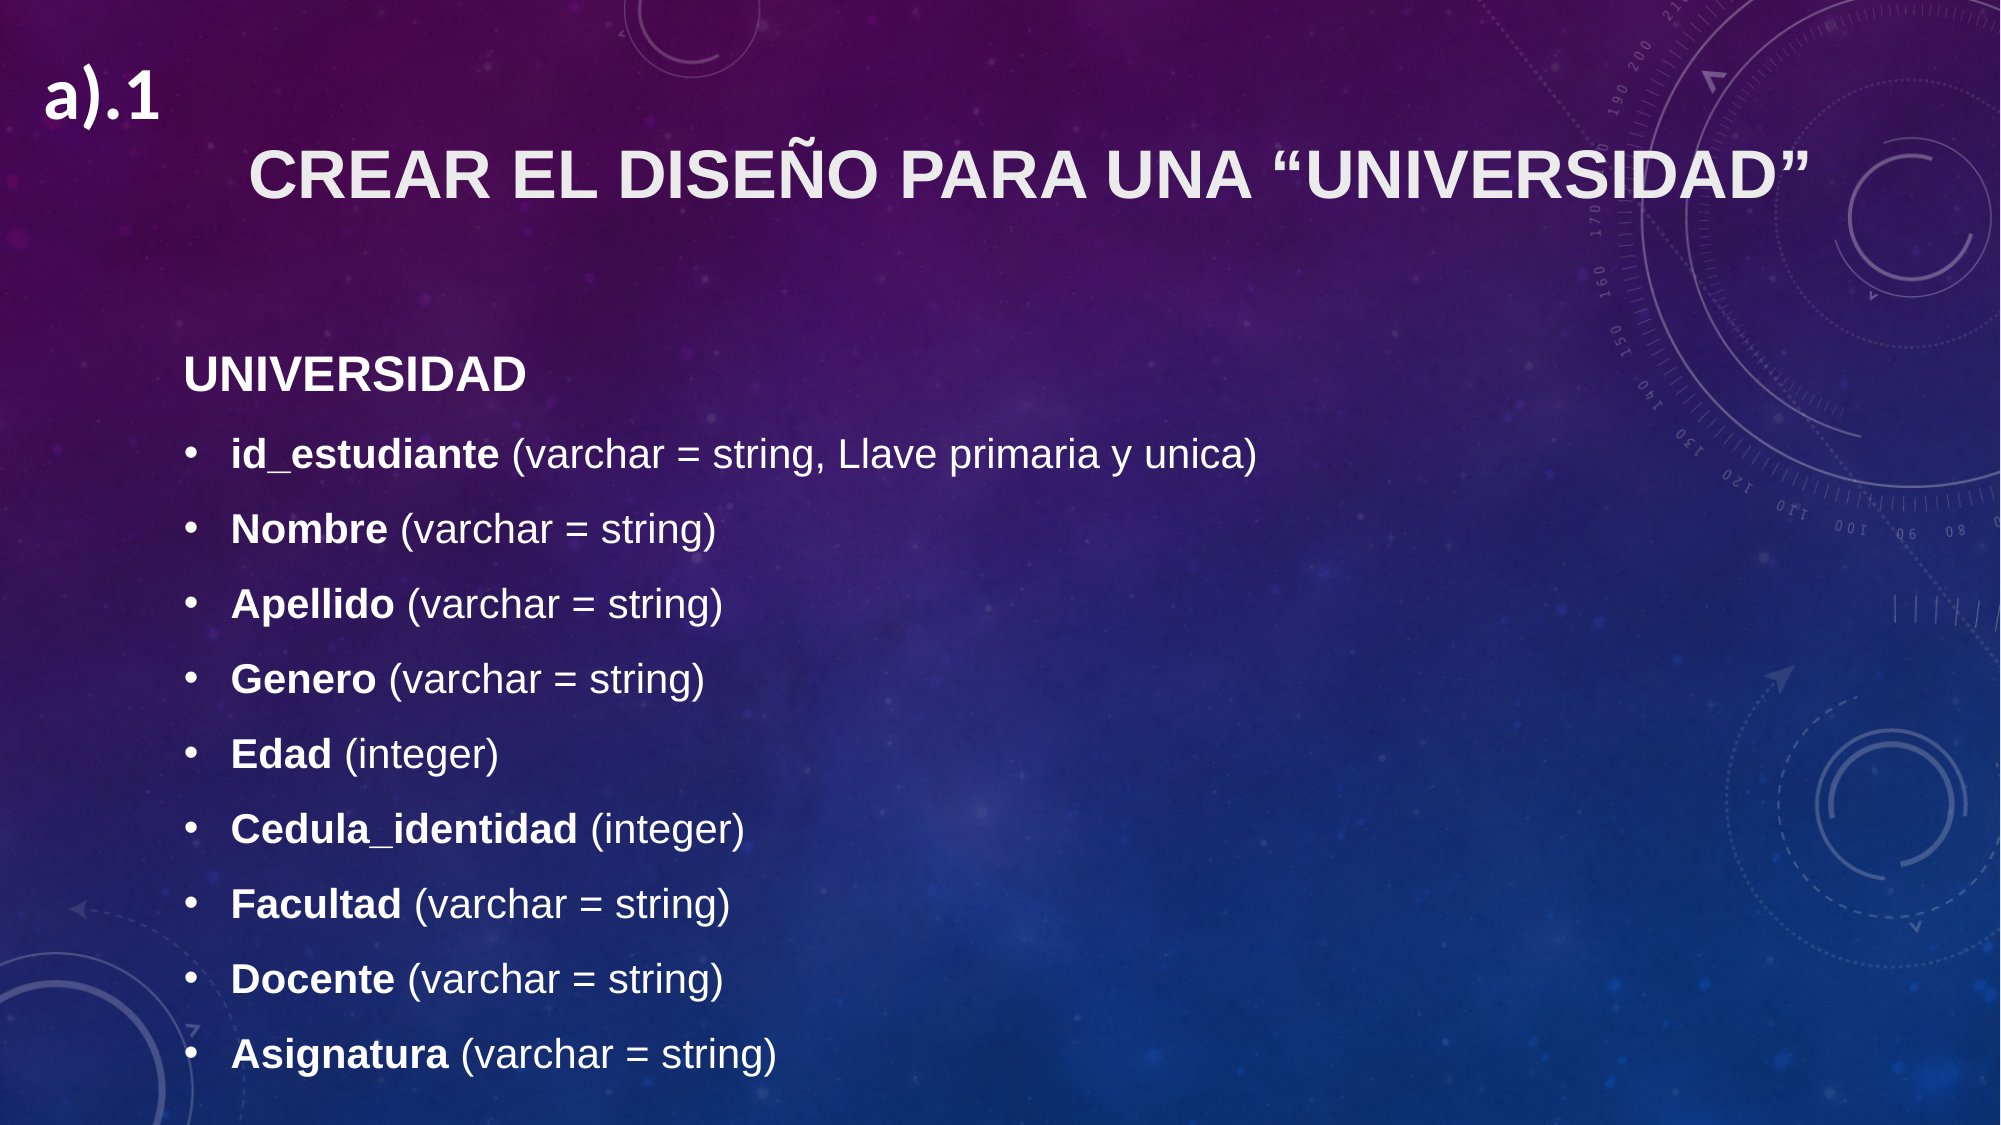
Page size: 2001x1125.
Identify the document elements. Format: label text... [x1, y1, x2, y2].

text_box UNIVERSIDAD id_estudiante (varchar = string, Llave primaria y unica) Nombre (varchar = string) Apellido (varchar = string) Genero (varchar = string) Edad (integer) Cedula_identidad (integer) Facultad (varchar = string) Docente (varchar = string) Asignatura (varchar = string) [169, 304, 1294, 1125]
title CREAR EL DISEÑO PARA UNA “UNIVERSIDAD” [169, 99, 1831, 242]
text_box a).1 [28, 36, 310, 142]
picture [0, 0, 2001, 1125]
